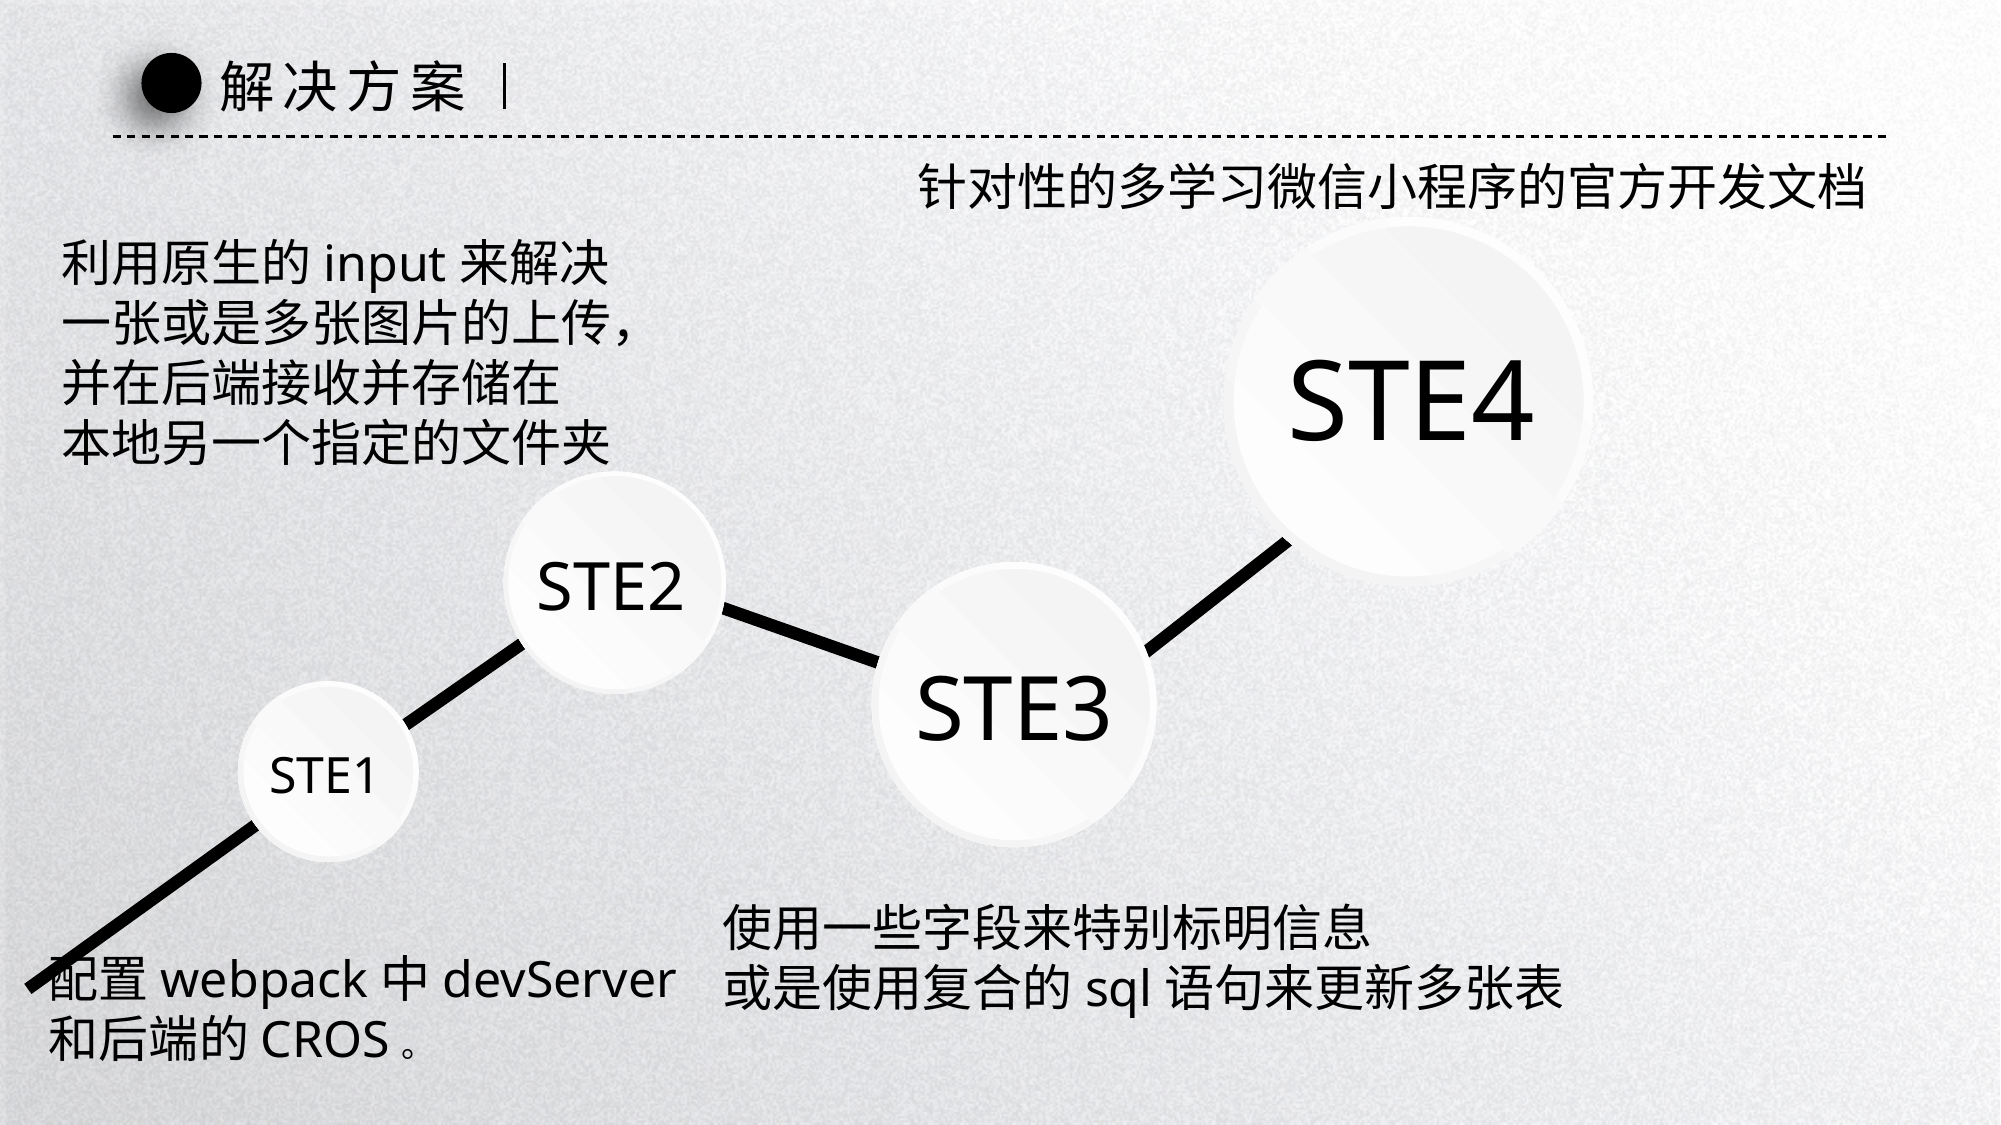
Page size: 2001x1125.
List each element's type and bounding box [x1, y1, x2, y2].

text_box [1223, 216, 1594, 587]
picture [0, 0, 2000, 1125]
text_box [871, 561, 1157, 848]
text_box [322, 576, 618, 783]
text_box [503, 471, 727, 695]
text_box [27, 775, 325, 990]
text_box [1061, 405, 1460, 719]
text_box [237, 680, 420, 863]
text_box [617, 570, 866, 711]
